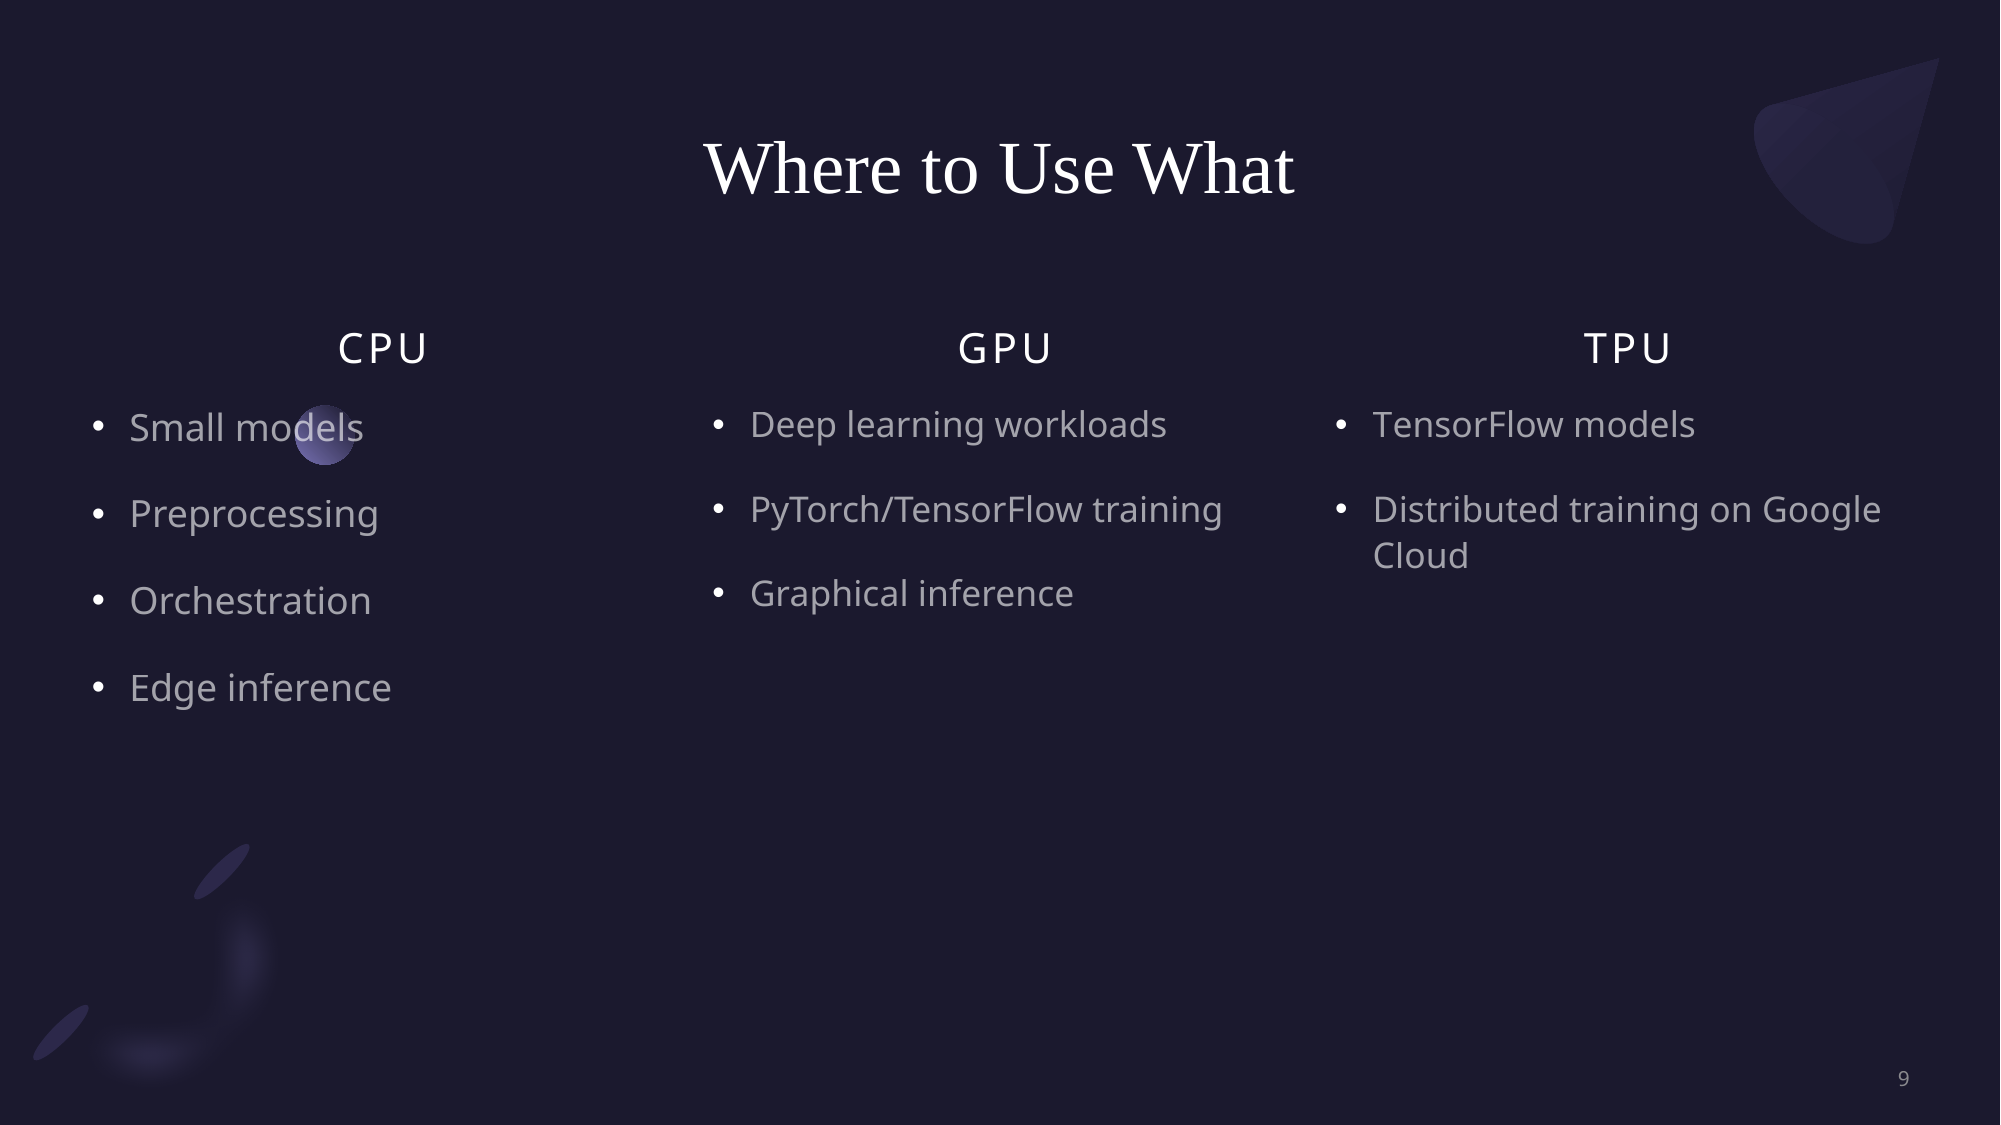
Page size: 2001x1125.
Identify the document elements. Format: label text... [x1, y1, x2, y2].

title Where to Use What [89, 128, 1910, 347]
list TPU [1335, 283, 1921, 372]
slide_number 9 [1632, 1067, 1910, 1093]
list Deep learning workloads PyTorch/TensorFlow training Graphical inference [712, 398, 1288, 975]
list TensorFlow models Distributed training on Google Cloud [1335, 398, 1911, 975]
list CPU [90, 283, 675, 372]
list GPU [712, 283, 1298, 372]
list Small models Preprocessing Orchestration Edge inference [91, 398, 677, 976]
